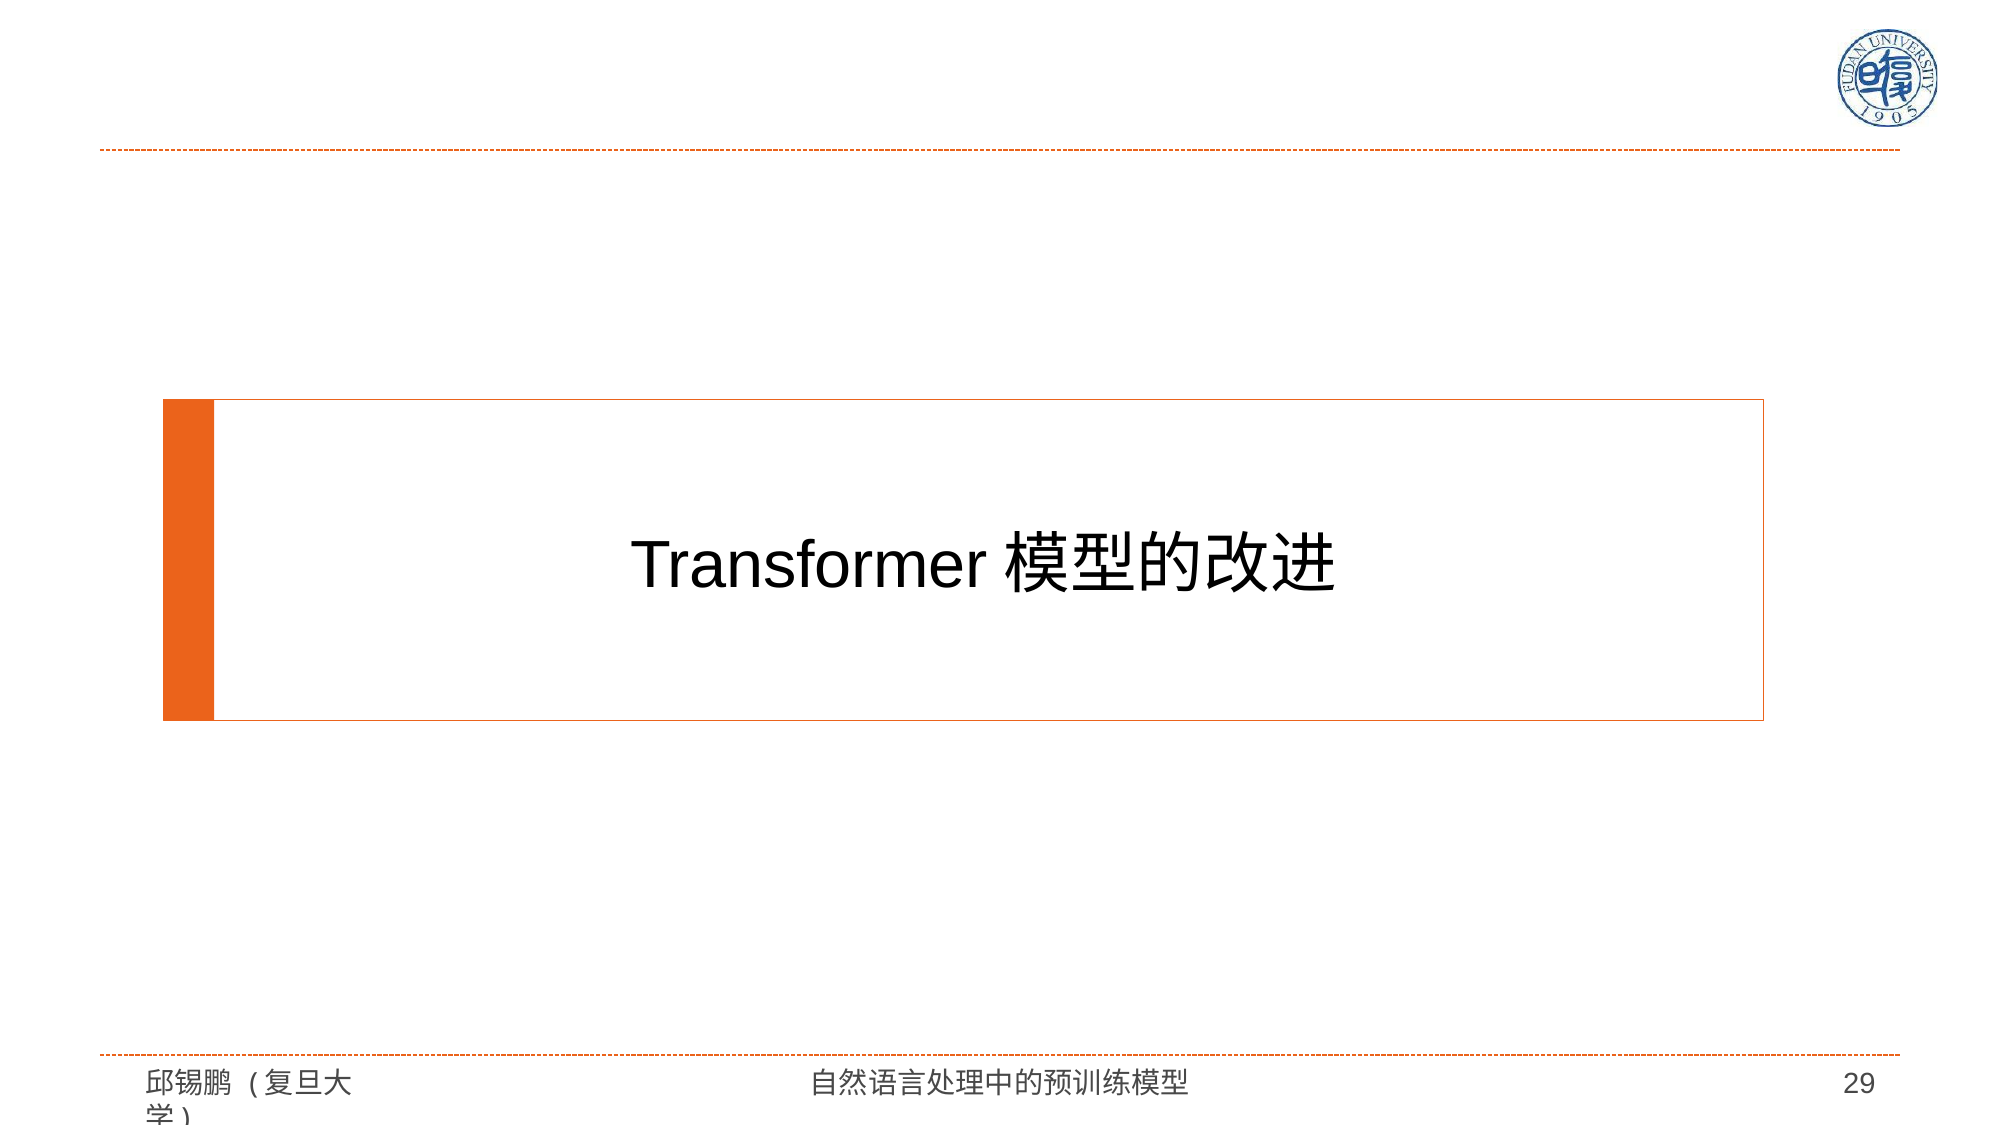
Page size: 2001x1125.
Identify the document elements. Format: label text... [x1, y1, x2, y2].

slide_number 邱锡鹏 (复旦大学) [143, 1060, 380, 1125]
slide_number 29 [1836, 1065, 1882, 1125]
footer 自然语言处理中的预训练模型 [807, 1060, 1192, 1125]
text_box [163, 399, 1765, 722]
picture [1837, 29, 1938, 127]
